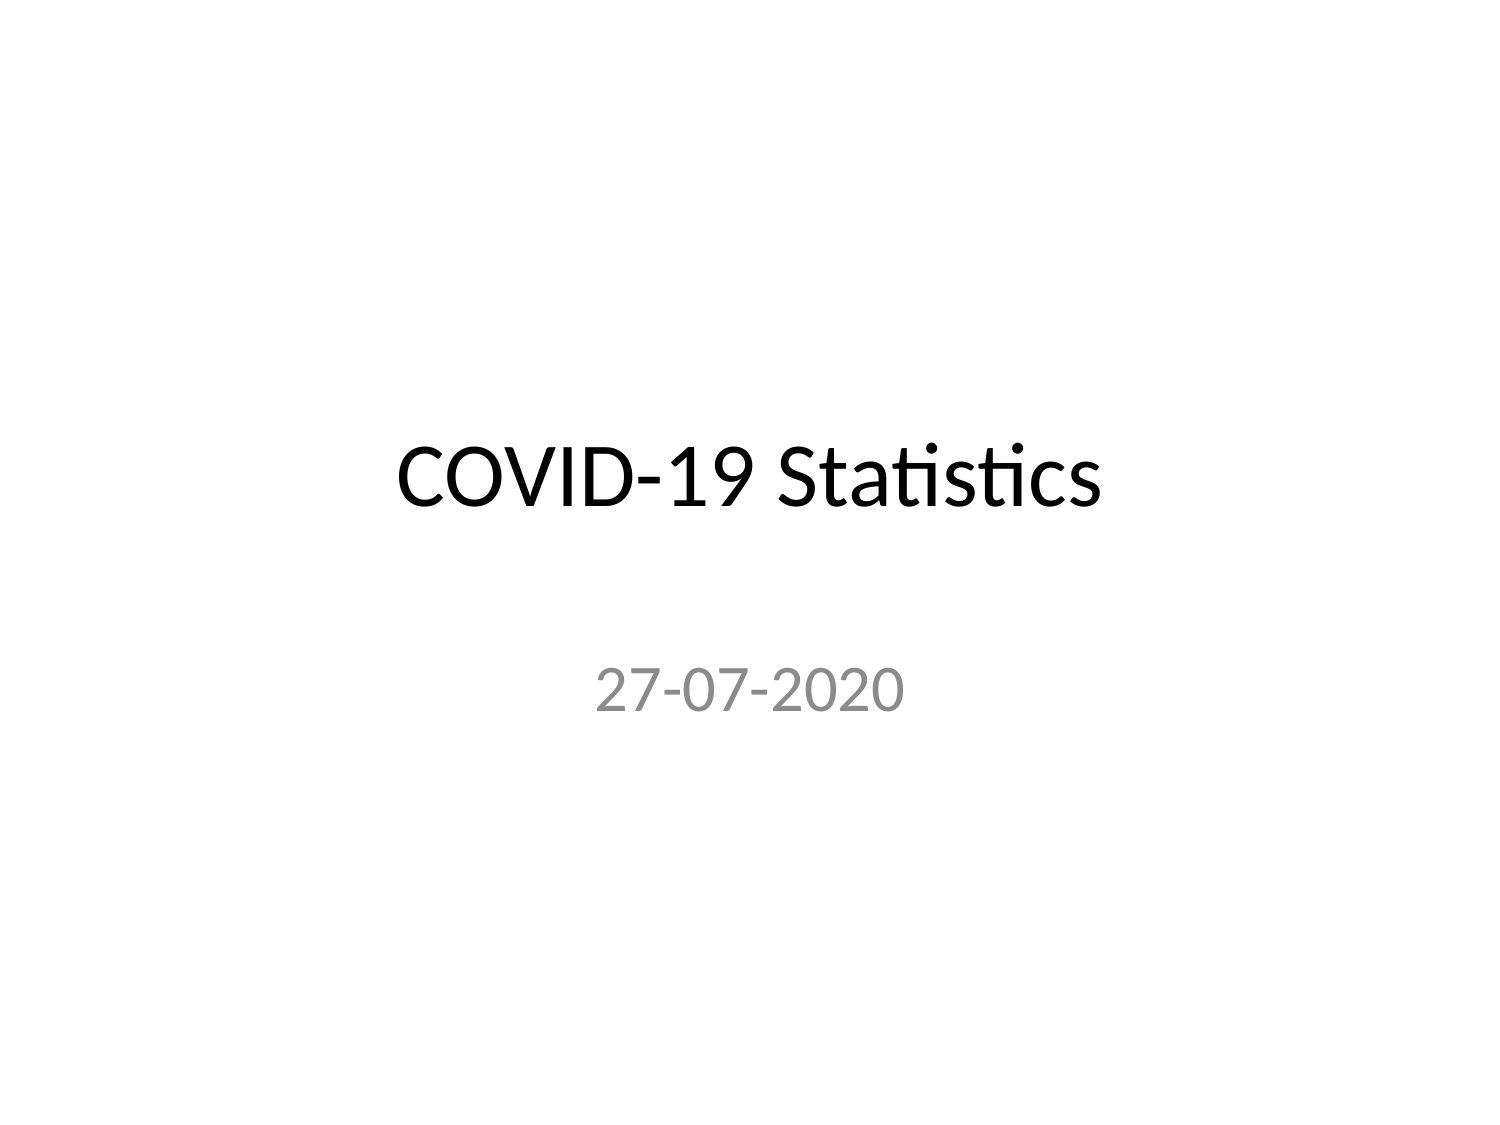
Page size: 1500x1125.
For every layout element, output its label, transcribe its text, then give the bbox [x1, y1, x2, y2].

subtitle 27-07-2020 [225, 637, 1275, 925]
title COVID-19 Statistics [112, 349, 1388, 591]
